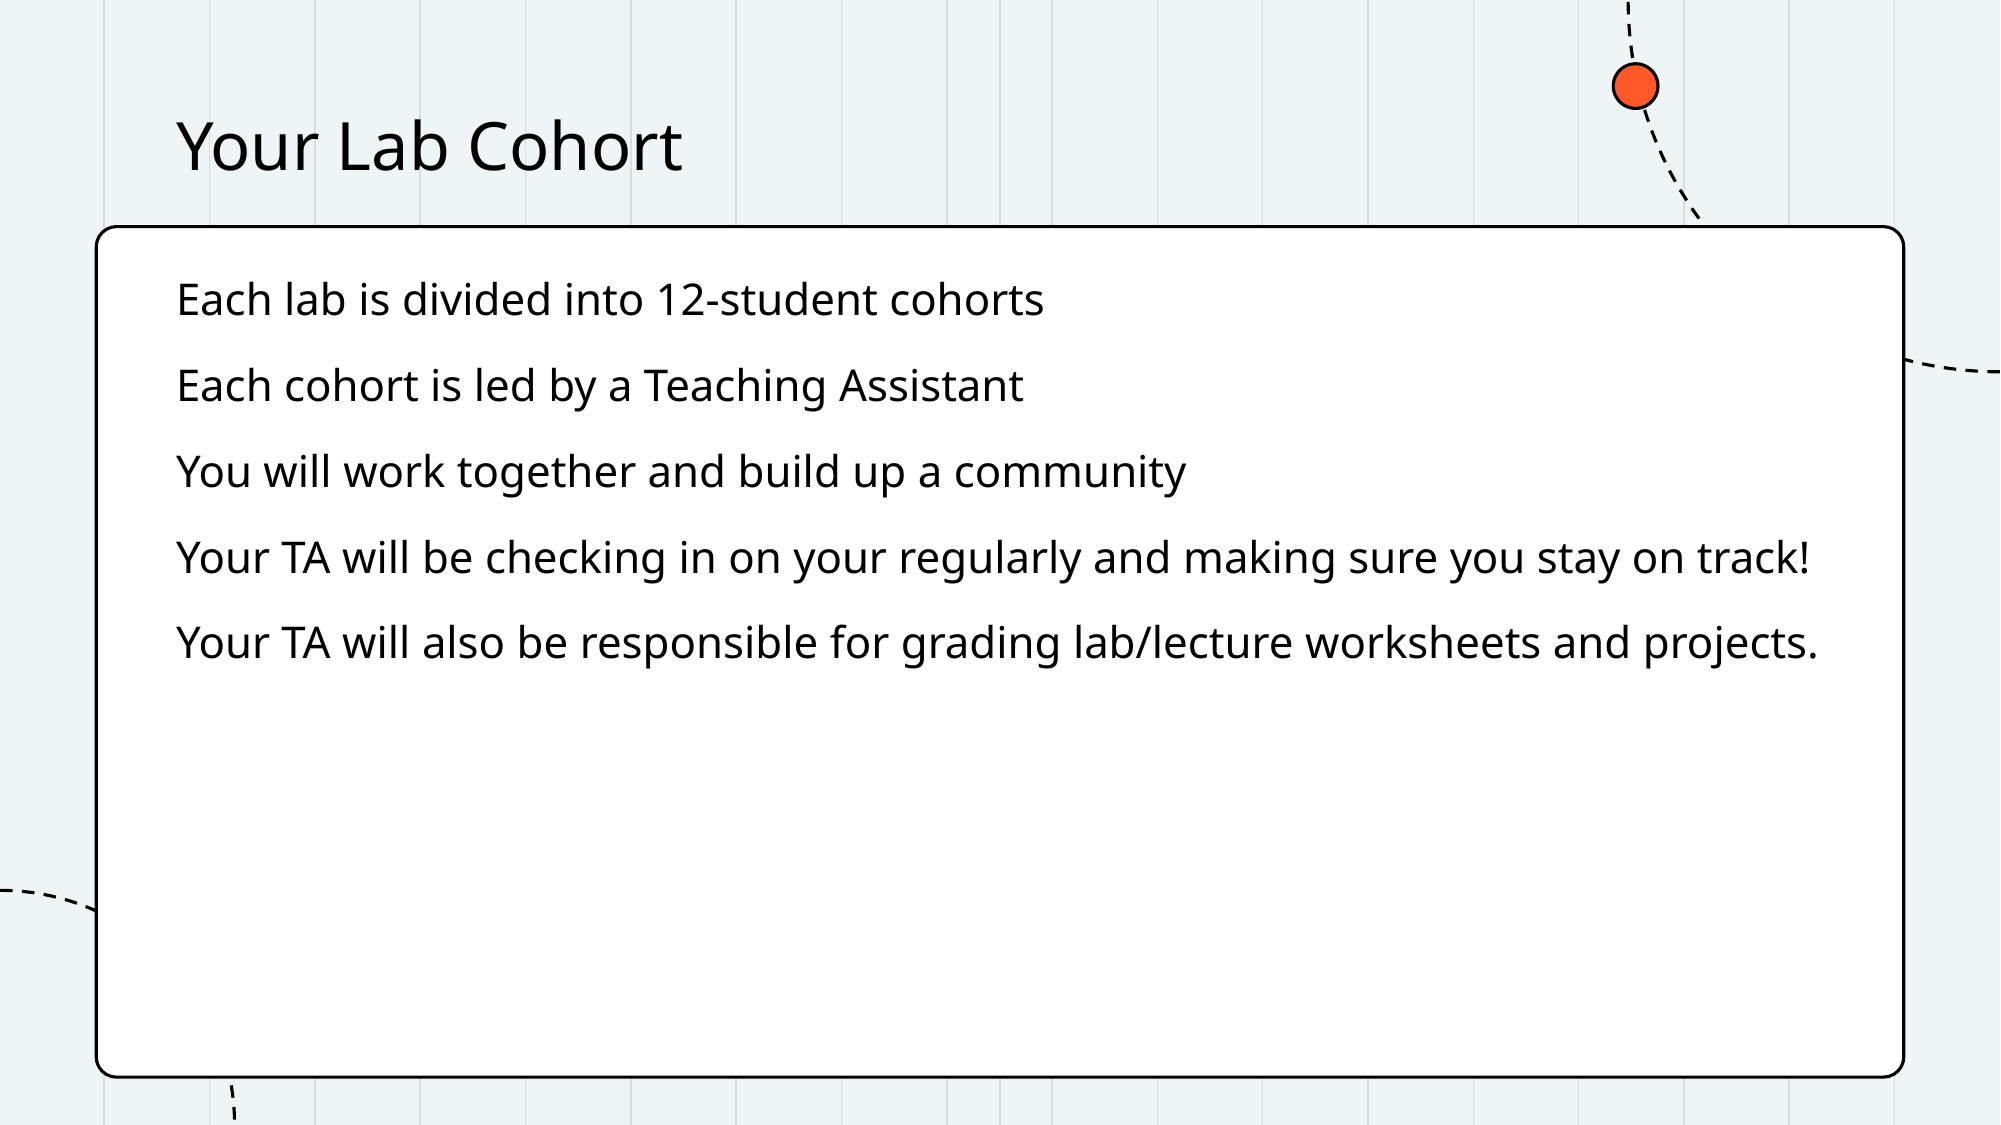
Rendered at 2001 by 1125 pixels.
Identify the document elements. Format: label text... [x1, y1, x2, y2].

title Your Lab Cohort [156, 83, 1844, 209]
list Each lab is divided into 12-student cohorts Each cohort is led by a Teaching Assistant You will work together and build up a community Your TA will be checking in on your regularly and making sure you stay on track! Your TA will also be responsible for grading lab/lecture worksheets and projects. [156, 252, 1844, 1000]
